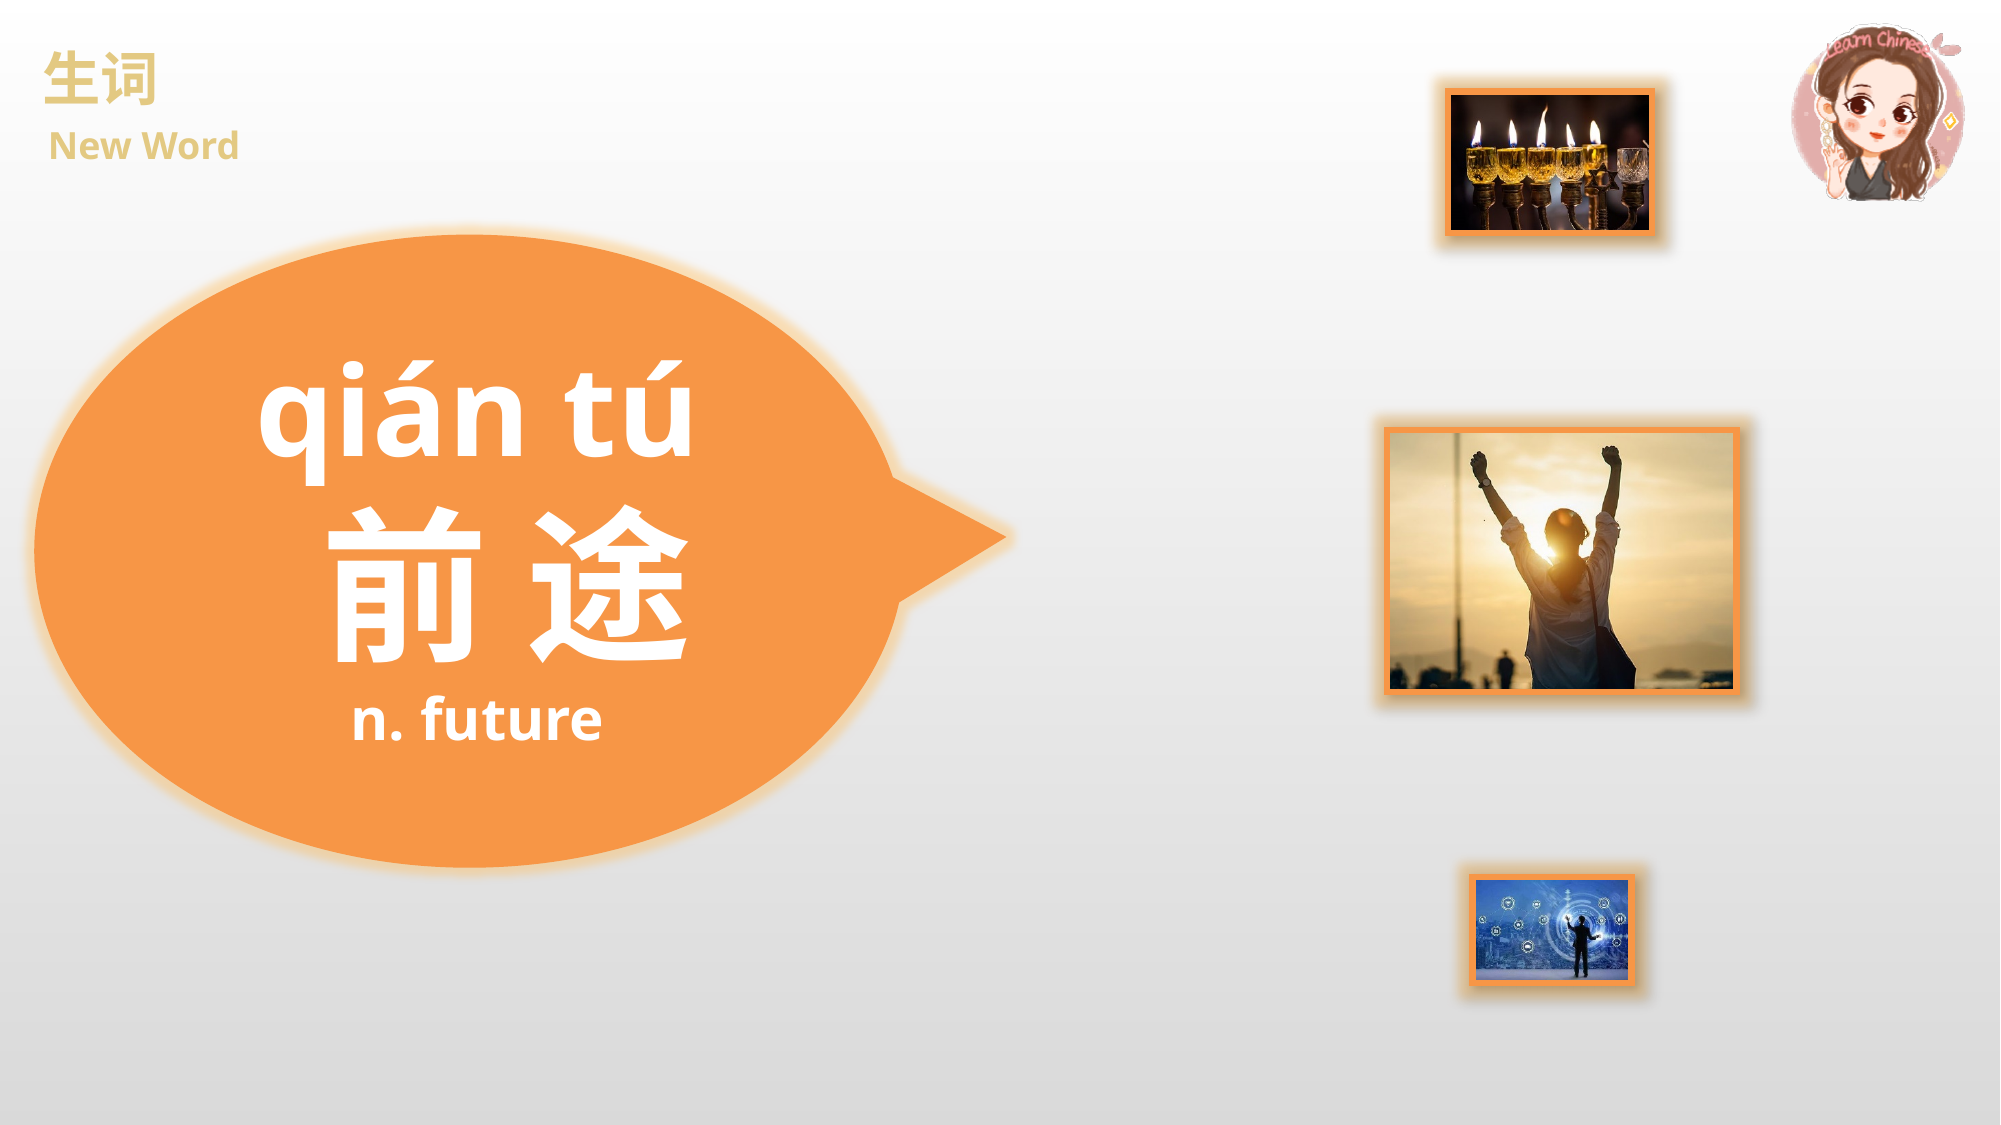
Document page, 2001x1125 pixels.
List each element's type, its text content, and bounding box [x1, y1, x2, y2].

text_box 生词 [27, 35, 174, 120]
text_box New Word [33, 115, 256, 175]
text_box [27, 239, 928, 864]
picture [1451, 94, 1650, 231]
picture [1390, 433, 1734, 690]
picture [1475, 880, 1629, 980]
picture [1758, 0, 1998, 240]
